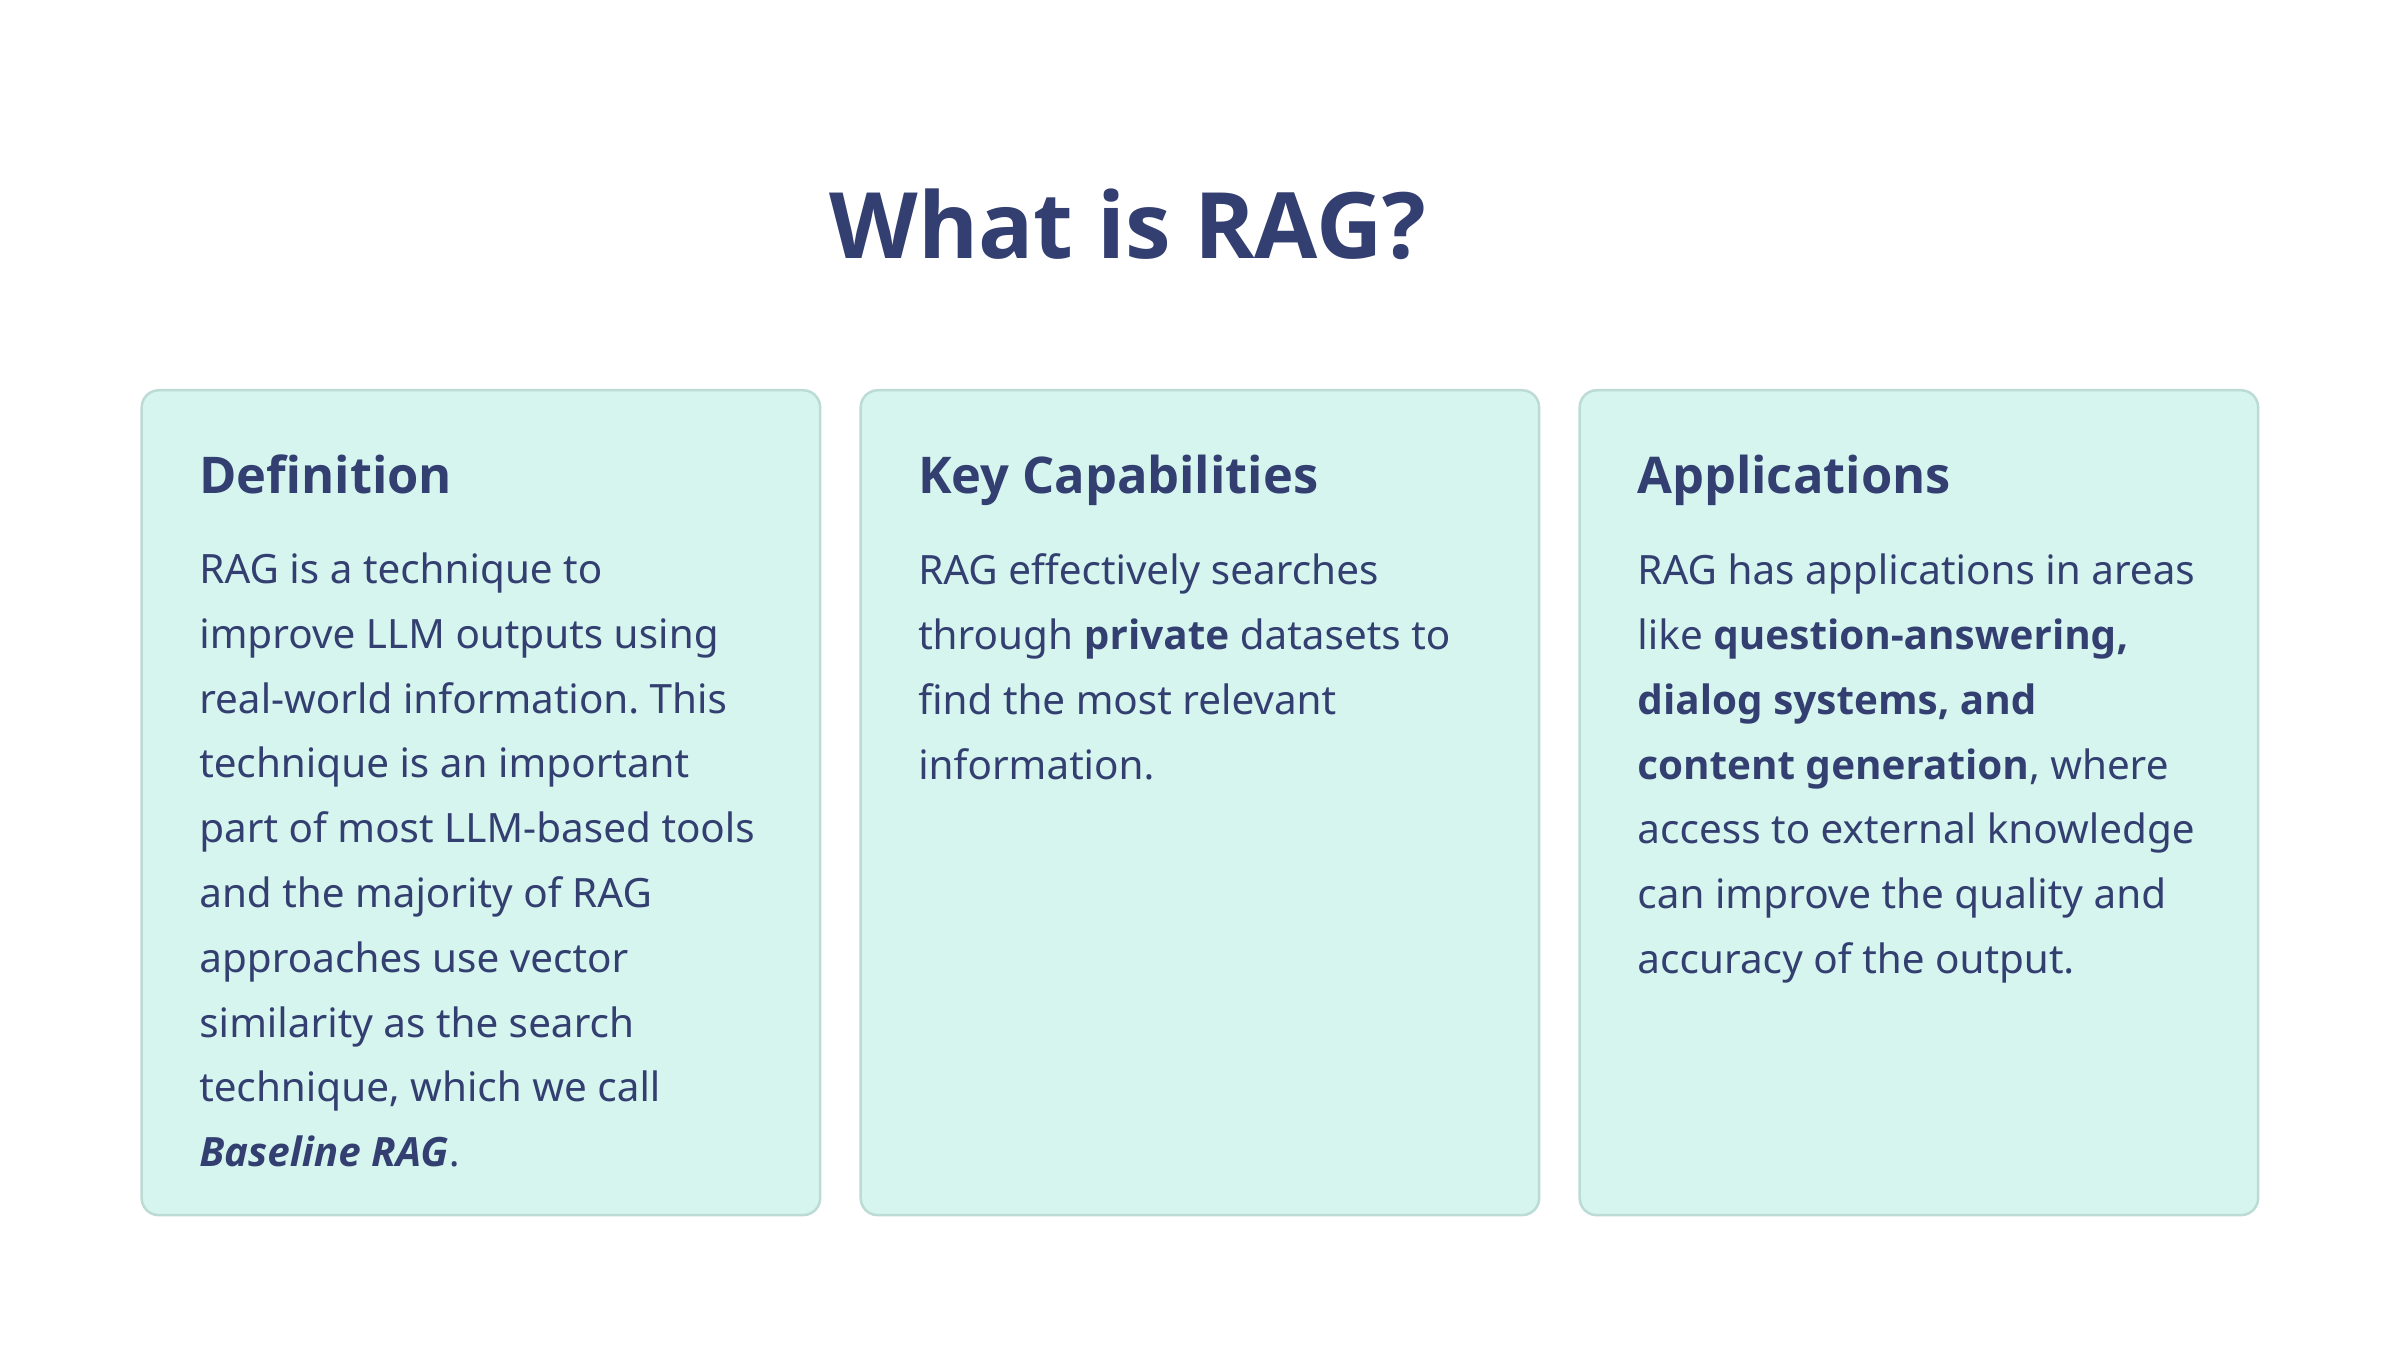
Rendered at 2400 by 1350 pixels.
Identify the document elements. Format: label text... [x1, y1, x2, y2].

text_box Applications [1622, 433, 2129, 497]
text_box [0, 0, 2400, 1350]
text_box [860, 390, 1540, 1216]
text_box What is RAG? [814, 142, 1827, 269]
text_box RAG effectively searches through private datasets to find the most relevant information. [903, 520, 1497, 780]
text_box [141, 390, 821, 1216]
text_box RAG is a technique to improve LLM outputs using real-world information. This technique is an important part of most LLM-based tools and the majority of RAG approaches use vector similarity as the search technique, which we call Baseline RAG. [184, 519, 778, 1103]
text_box Definition [184, 433, 691, 497]
text_box RAG has applications in areas like question-answering, dialog systems, and content generation, where access to external knowledge can improve the quality and accuracy of the output. [1622, 520, 2216, 975]
text_box Key Capabilities [903, 433, 1415, 497]
text_box [1579, 390, 2259, 1216]
